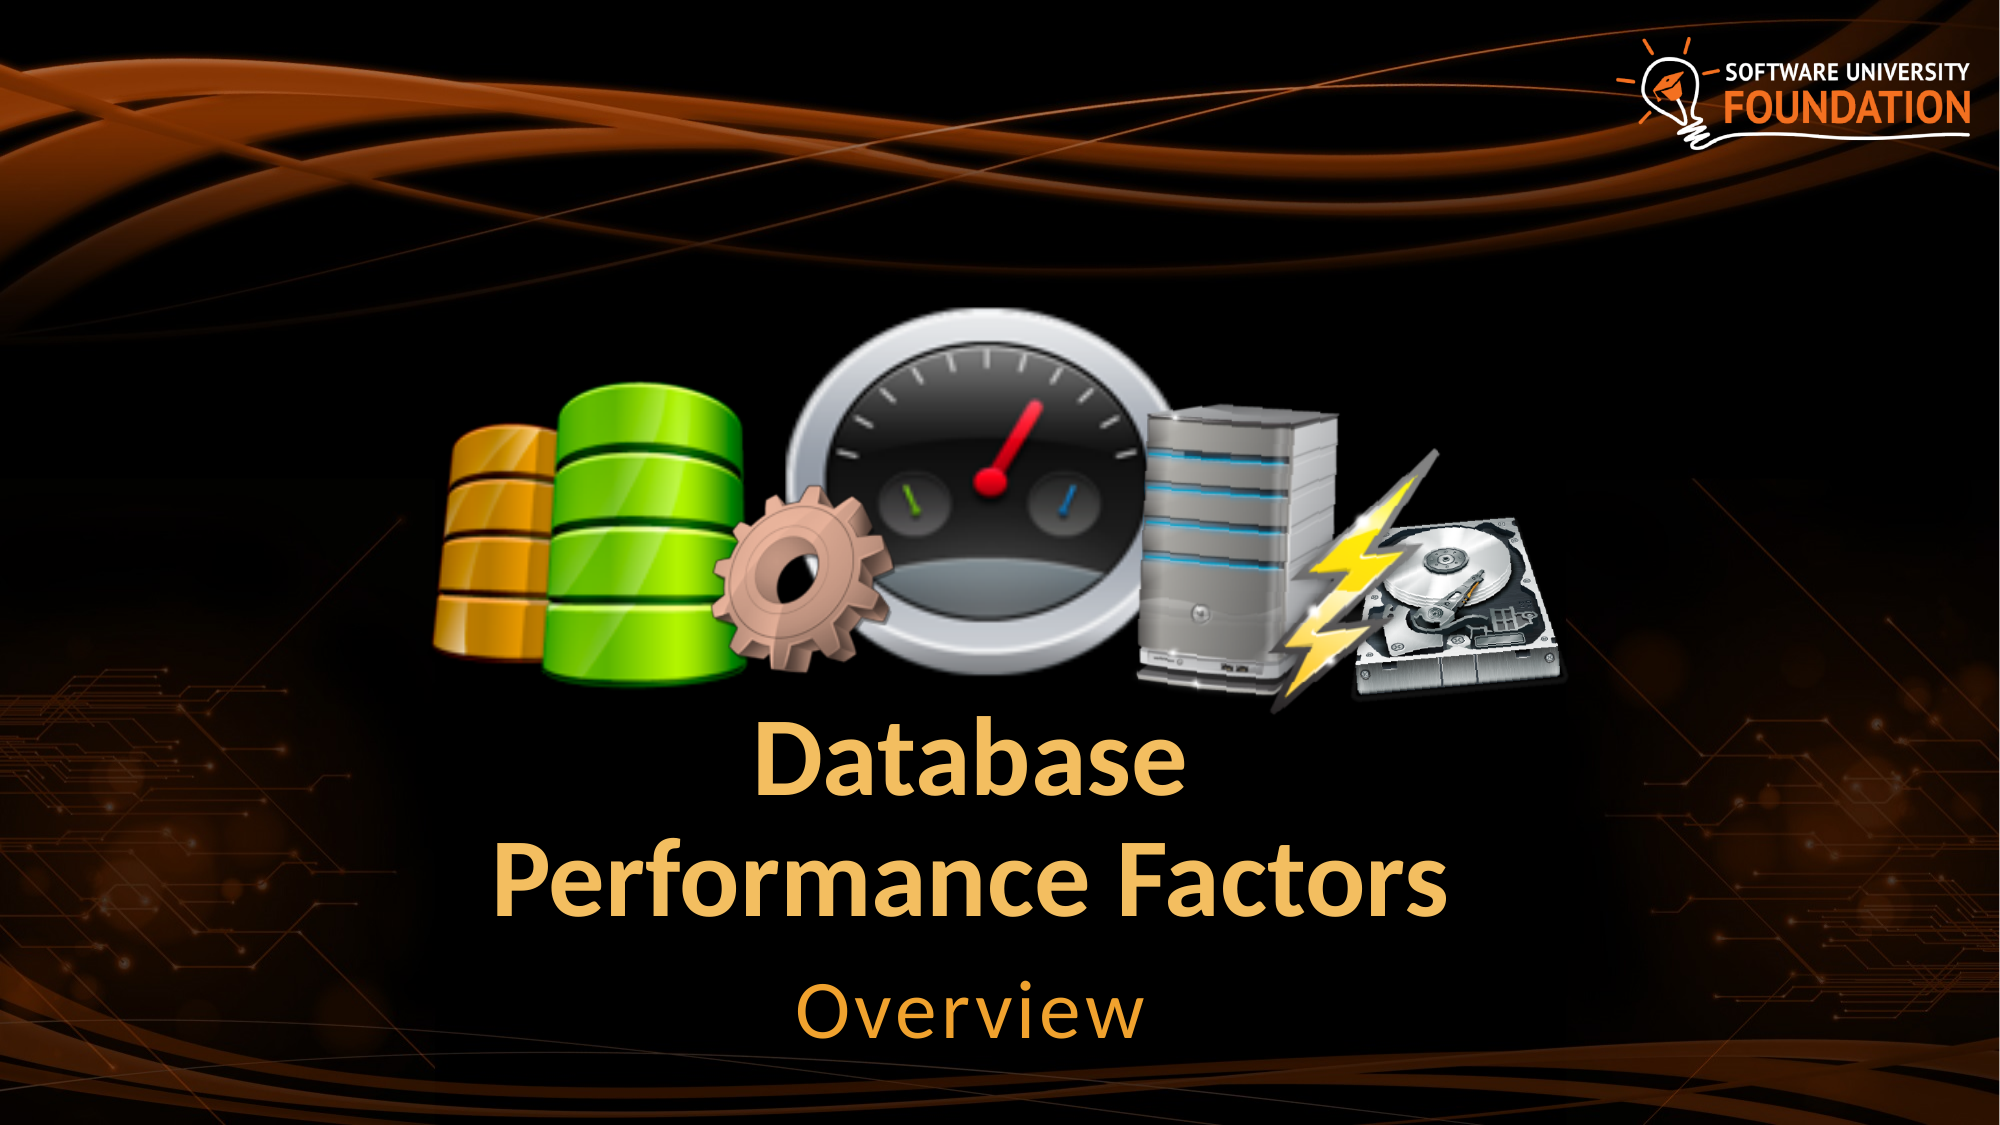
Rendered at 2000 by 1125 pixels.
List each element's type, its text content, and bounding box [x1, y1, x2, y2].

picture [0, 0, 2000, 1125]
list Overview [237, 944, 1704, 1057]
title Database Performance Factors [237, 812, 1704, 944]
